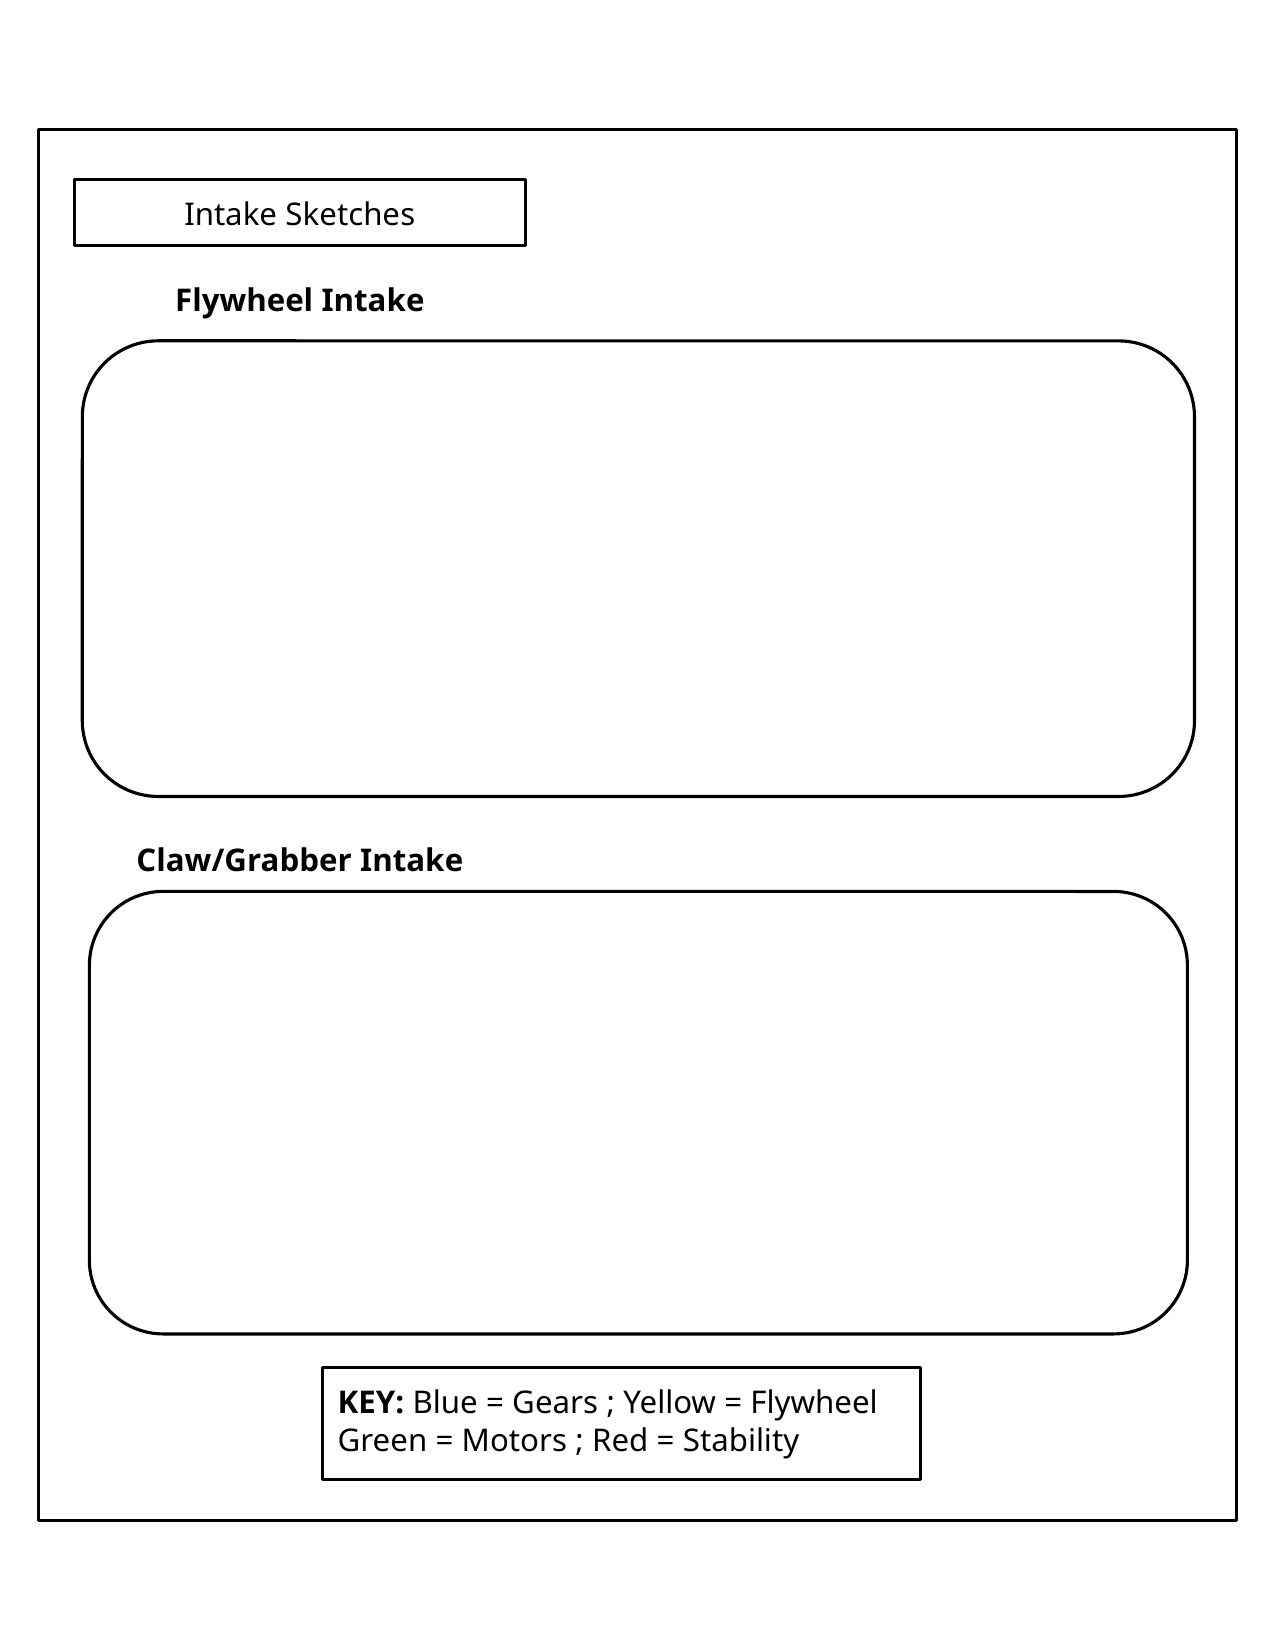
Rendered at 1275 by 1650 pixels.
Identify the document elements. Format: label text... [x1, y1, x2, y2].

text_box KEY: Blue = Gears ; Yellow = Flywheel Green = Motors ; Red = Stability [322, 1367, 921, 1480]
text_box [82, 340, 1195, 797]
text_box Claw/Grabber Intake [96, 819, 504, 894]
text_box [74, 327, 254, 401]
text_box [89, 891, 1188, 1334]
text_box [38, 129, 1237, 1521]
text_box Intake Sketches [74, 179, 526, 246]
text_box Flywheel Intake [67, 260, 533, 327]
